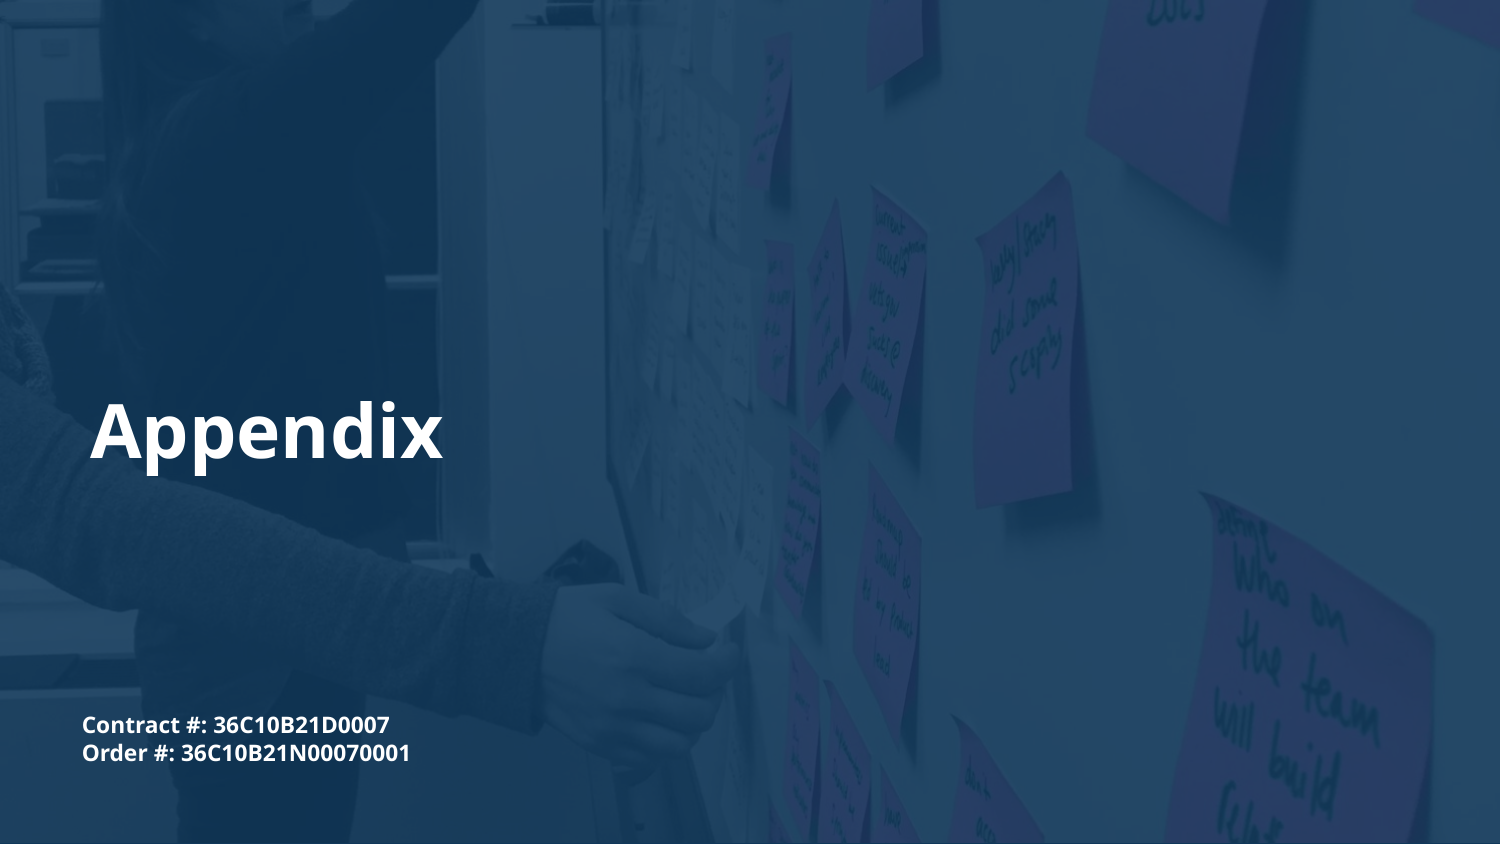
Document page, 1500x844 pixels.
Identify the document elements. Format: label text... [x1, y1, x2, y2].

text_box Contract #: 36C10B21D0007 Order #: 36C10B21N00070001 [66, 695, 559, 781]
title Appendix [75, 209, 1313, 482]
